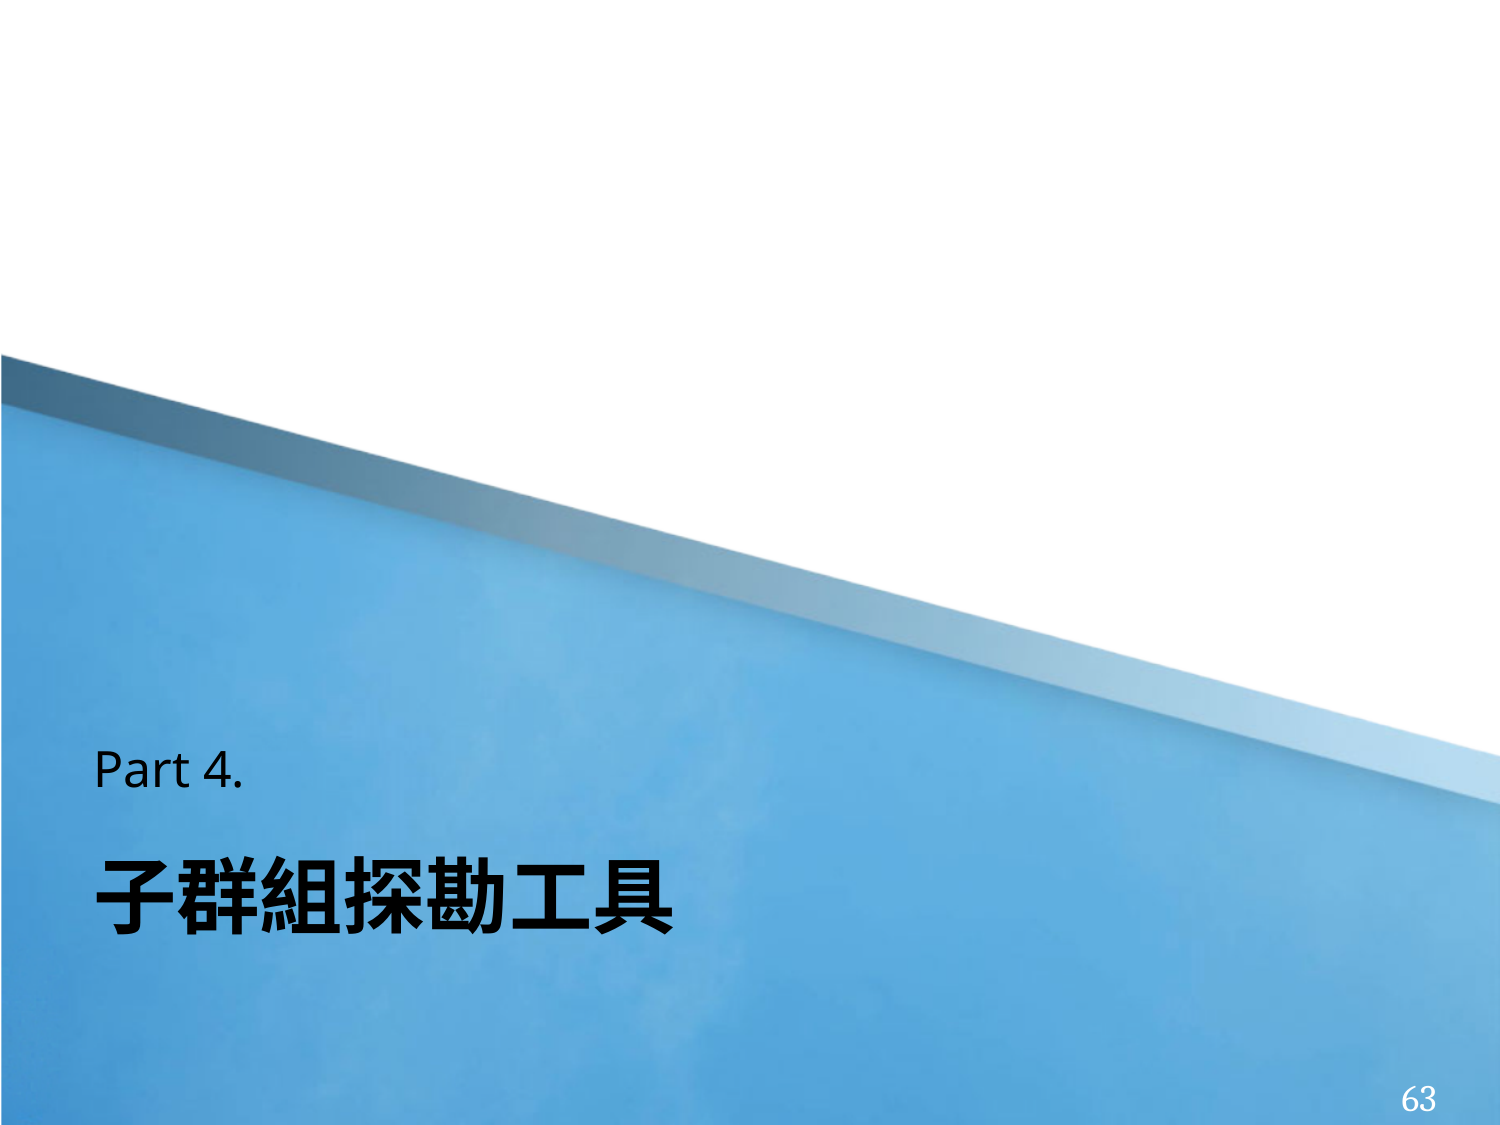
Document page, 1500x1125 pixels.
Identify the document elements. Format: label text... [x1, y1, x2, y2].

title 子群組探勘工具 [78, 829, 1422, 926]
picture [2, 82, 1500, 1125]
slide_number ‹#› [1350, 1074, 1488, 1118]
subtitle Part 4. [78, 668, 907, 813]
